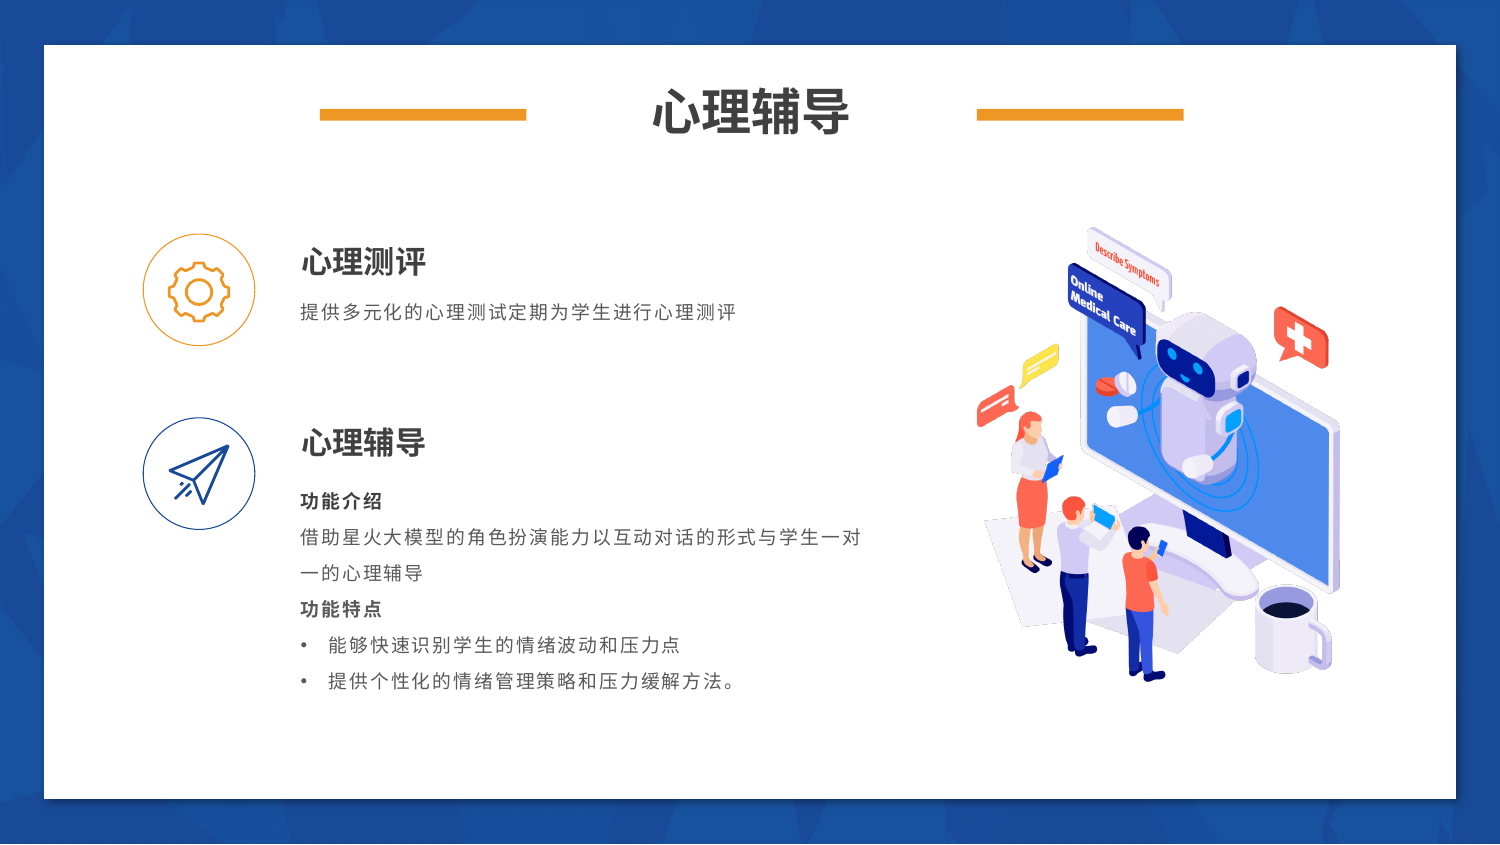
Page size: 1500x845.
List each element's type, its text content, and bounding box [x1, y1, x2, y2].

text_box 心理辅导 [286, 415, 442, 468]
text_box [168, 444, 230, 506]
text_box [141, 231, 257, 348]
text_box 心理测评 [286, 234, 442, 282]
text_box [319, 73, 1184, 150]
text_box 提供多元化的心理测试定期为学生进行心理测评 [285, 282, 886, 331]
text_box 功能介绍 借助星火大模型的角色扮演能力以互动对话的形式与学生一对一的心理辅导 功能特点 能够快速识别学生的情绪波动和压力点 提供个性化的情绪管理策略和压力缓解方法。 [285, 468, 886, 700]
text_box [141, 415, 257, 532]
text_box [167, 261, 231, 323]
picture [0, 0, 1500, 844]
